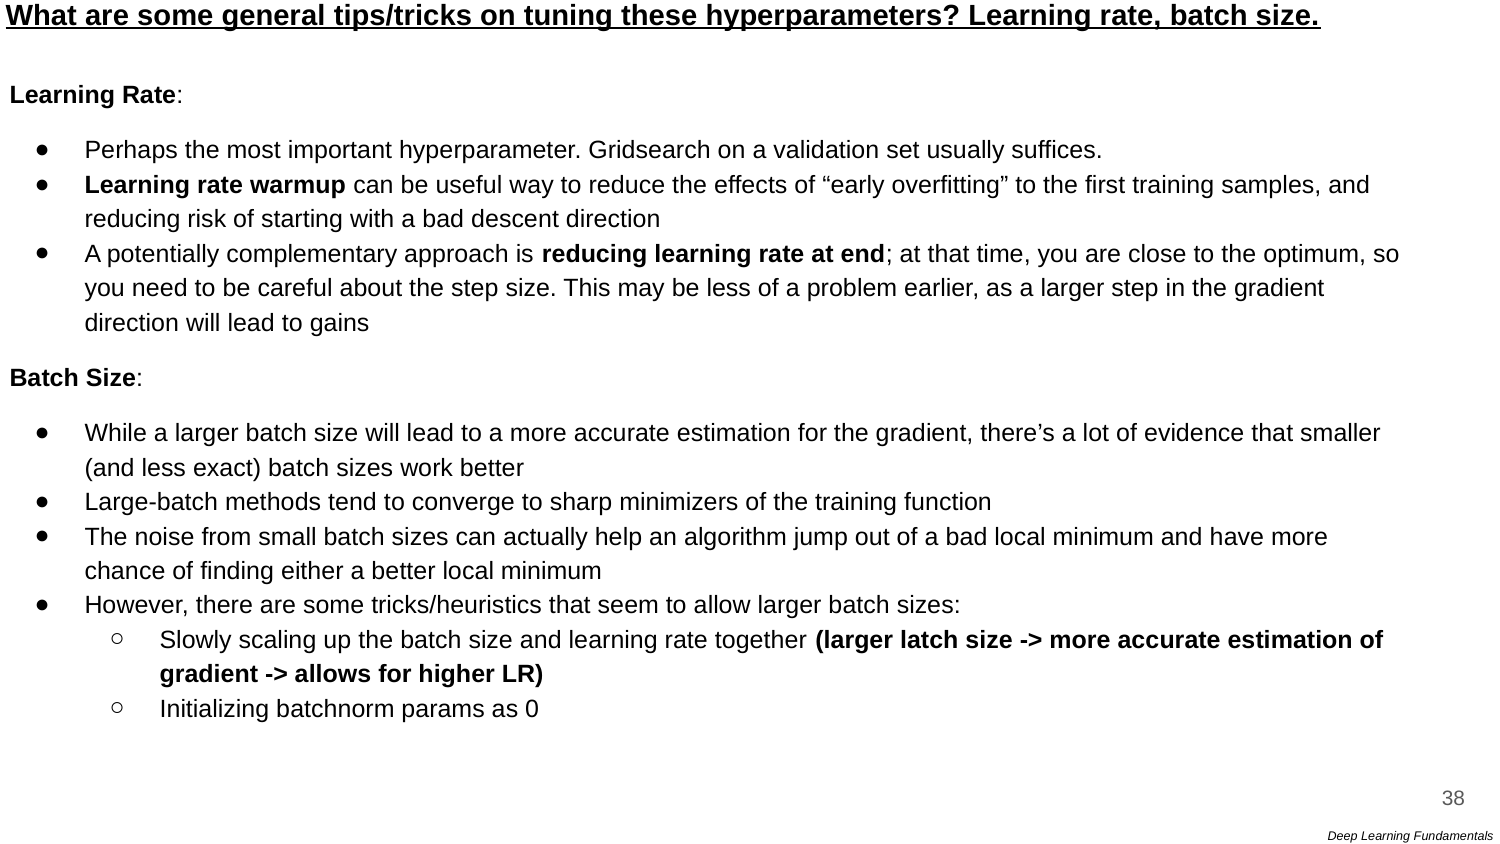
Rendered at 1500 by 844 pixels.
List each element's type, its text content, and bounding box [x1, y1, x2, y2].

slide_number 38 [1389, 764, 1480, 820]
text_box Learning Rate: Perhaps the most important hyperparameter. Gridsearch on a validation set usually suffices. Learning rate warmup can be useful way to reduce the effects of “early overfitting” to the first training samples, and reducing risk of starting with a bad descent direction A potentially complementary approach is reducing learning rate at end; at that time, you are close to the optimum, so you need to be careful about the step size. This may be less of a problem earlier, as a larger step in the gradient direction will lead to gains Batch Size: While a larger batch size will lead to a more accurate estimation for the gradient, there’s a lot of evidence that smaller (and less exact) batch sizes work better Large-batch methods tend to converge to sharp minimizers of the training function The noise from small batch sizes can actually help an algorithm jump out of a bad local minimum and have more chance of finding either a better local minimum However, there are some tricks/heuristics that seem to allow larger batch sizes: Slowly scaling up the batch size and learning rate together (larger latch size -> more accurate estimation of gradient -> allows for higher LR) Initializing batchnorm params as 0 [0, 59, 1433, 738]
text_box What are some general tips/tricks on tuning these hyperparameters? Learning rate, batch size. [0, 0, 1467, 46]
text_box Deep Learning Fundamentals [1313, 820, 1500, 844]
